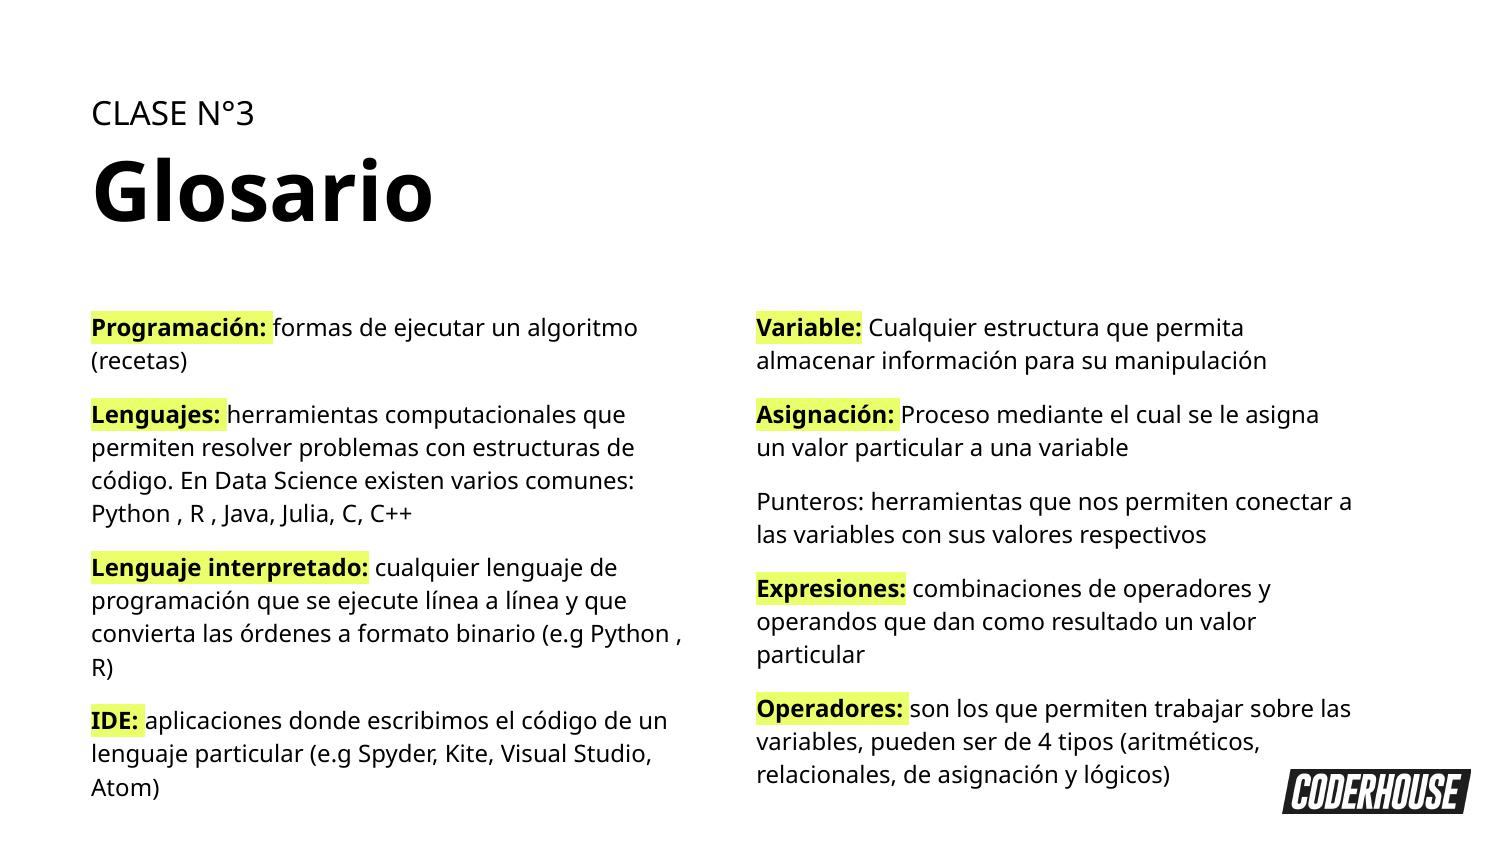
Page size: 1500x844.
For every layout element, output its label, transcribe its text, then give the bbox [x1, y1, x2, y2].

picture [1371, 769, 1471, 814]
text_box Variable: Cualquier estructura que permita almacenar información para su manipulación Asignación: Proceso mediante el cual se le asigna un valor particular a una variable Punteros: herramientas que nos permiten conectar a las variables con sus valores respectivos Expresiones: combinaciones de operadores y operandos que dan como resultado un valor particular Operadores: son los que permiten trabajar sobre las variables, pueden ser de 4 tipos (aritméticos, relacionales, de asignación y lógicos) [741, 293, 1371, 844]
text_box Programación: formas de ejecutar un algoritmo (recetas) Lenguajes: herramientas computacionales que permiten resolver problemas con estructuras de código. En Data Science existen varios comunes: Python , R , Java, Julia, C, C++ Lenguaje interpretado: cualquier lenguaje de programación que se ejecute línea a línea y que convierta las órdenes a formato binario (e.g Python , R) IDE: aplicaciones donde escribimos el código de un lenguaje particular (e.g Spyder, Kite, Visual Studio, Atom) [76, 293, 706, 844]
text_box Glosario [76, 134, 1412, 255]
text_box CLASE N°3 [76, 76, 481, 134]
